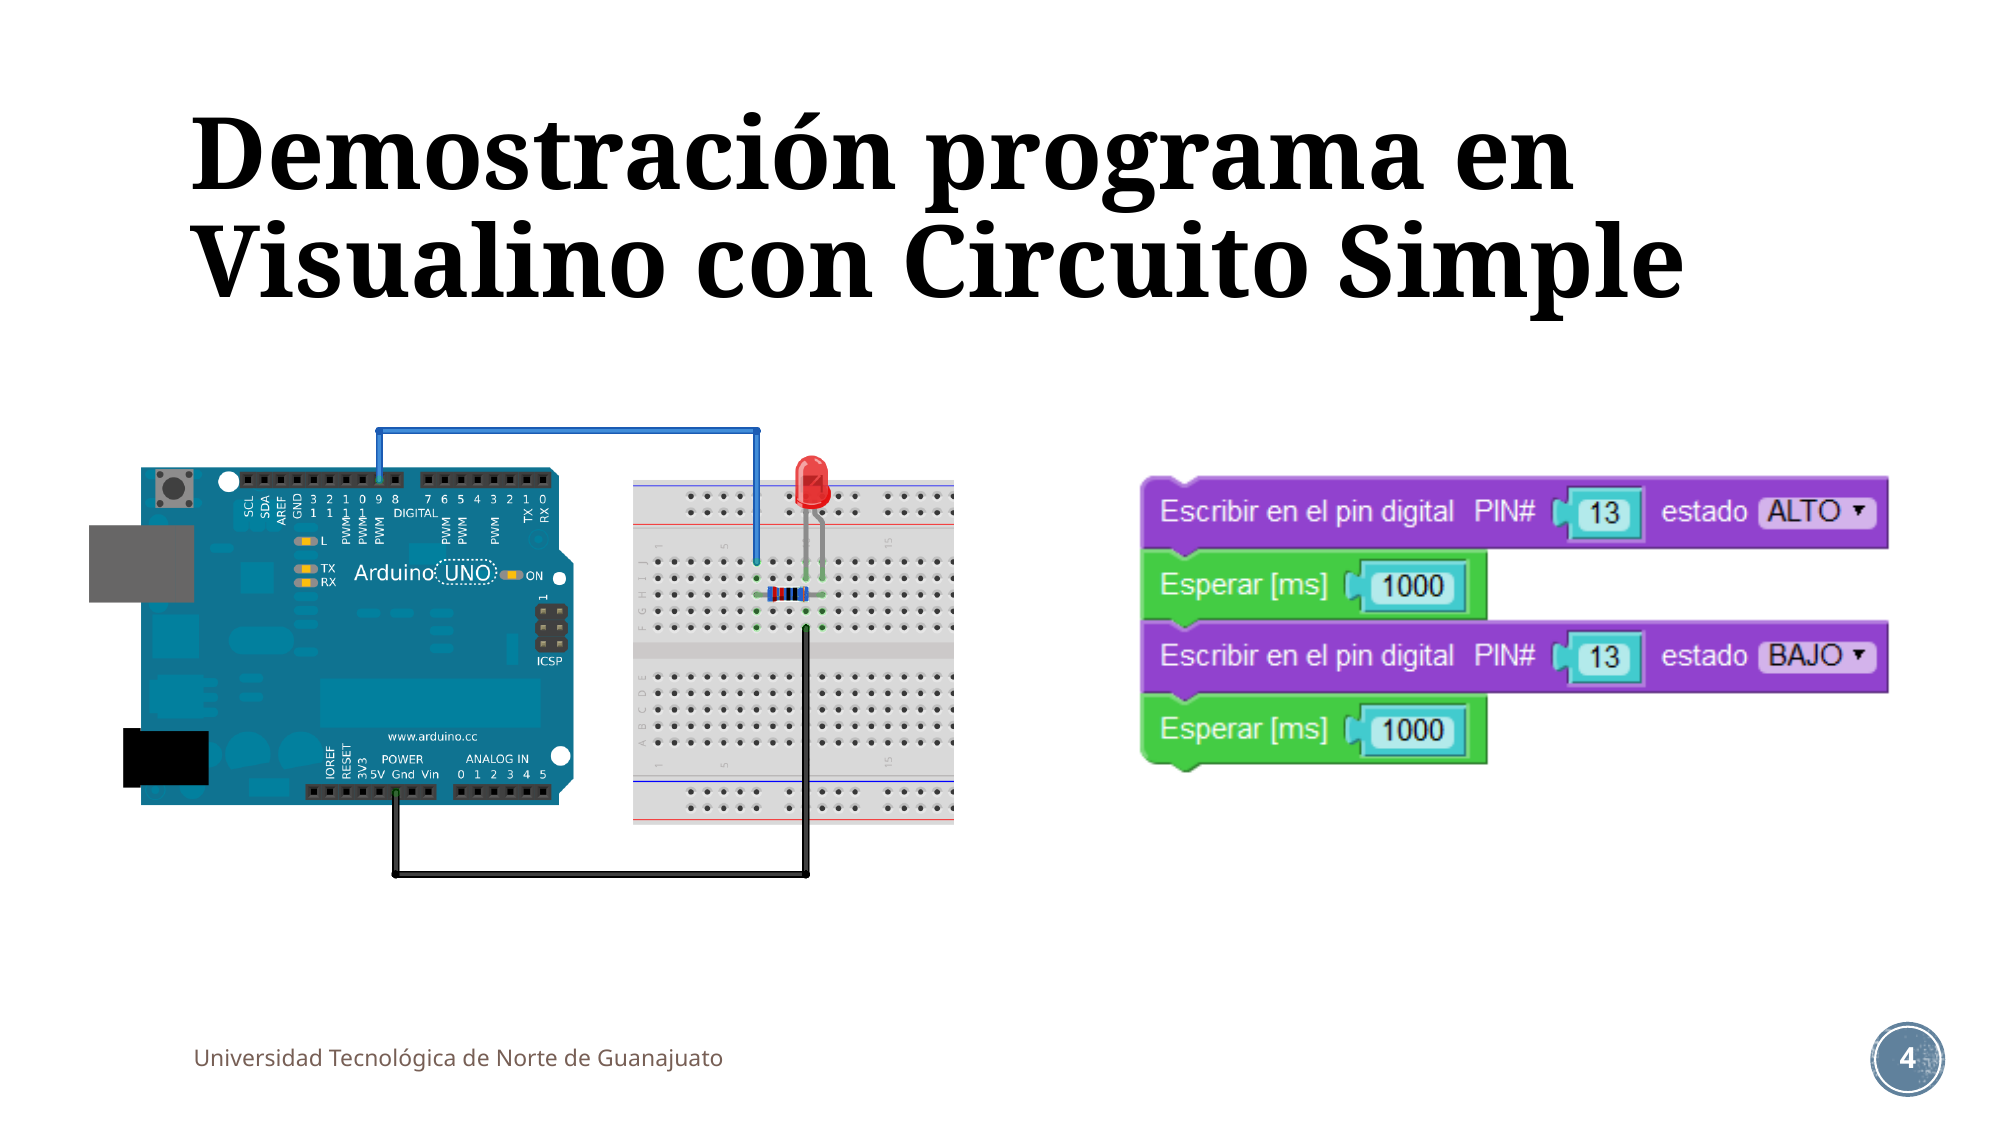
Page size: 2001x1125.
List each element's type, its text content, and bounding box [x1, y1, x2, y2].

picture [89, 423, 954, 907]
picture [1107, 423, 1982, 832]
footer Universidad Tecnológica de Norte de Guanajuato [178, 1028, 1217, 1089]
slide_number 4 [1855, 1028, 1961, 1089]
title Demostración programa en Visualino con Circuito Simple [175, 79, 1826, 344]
